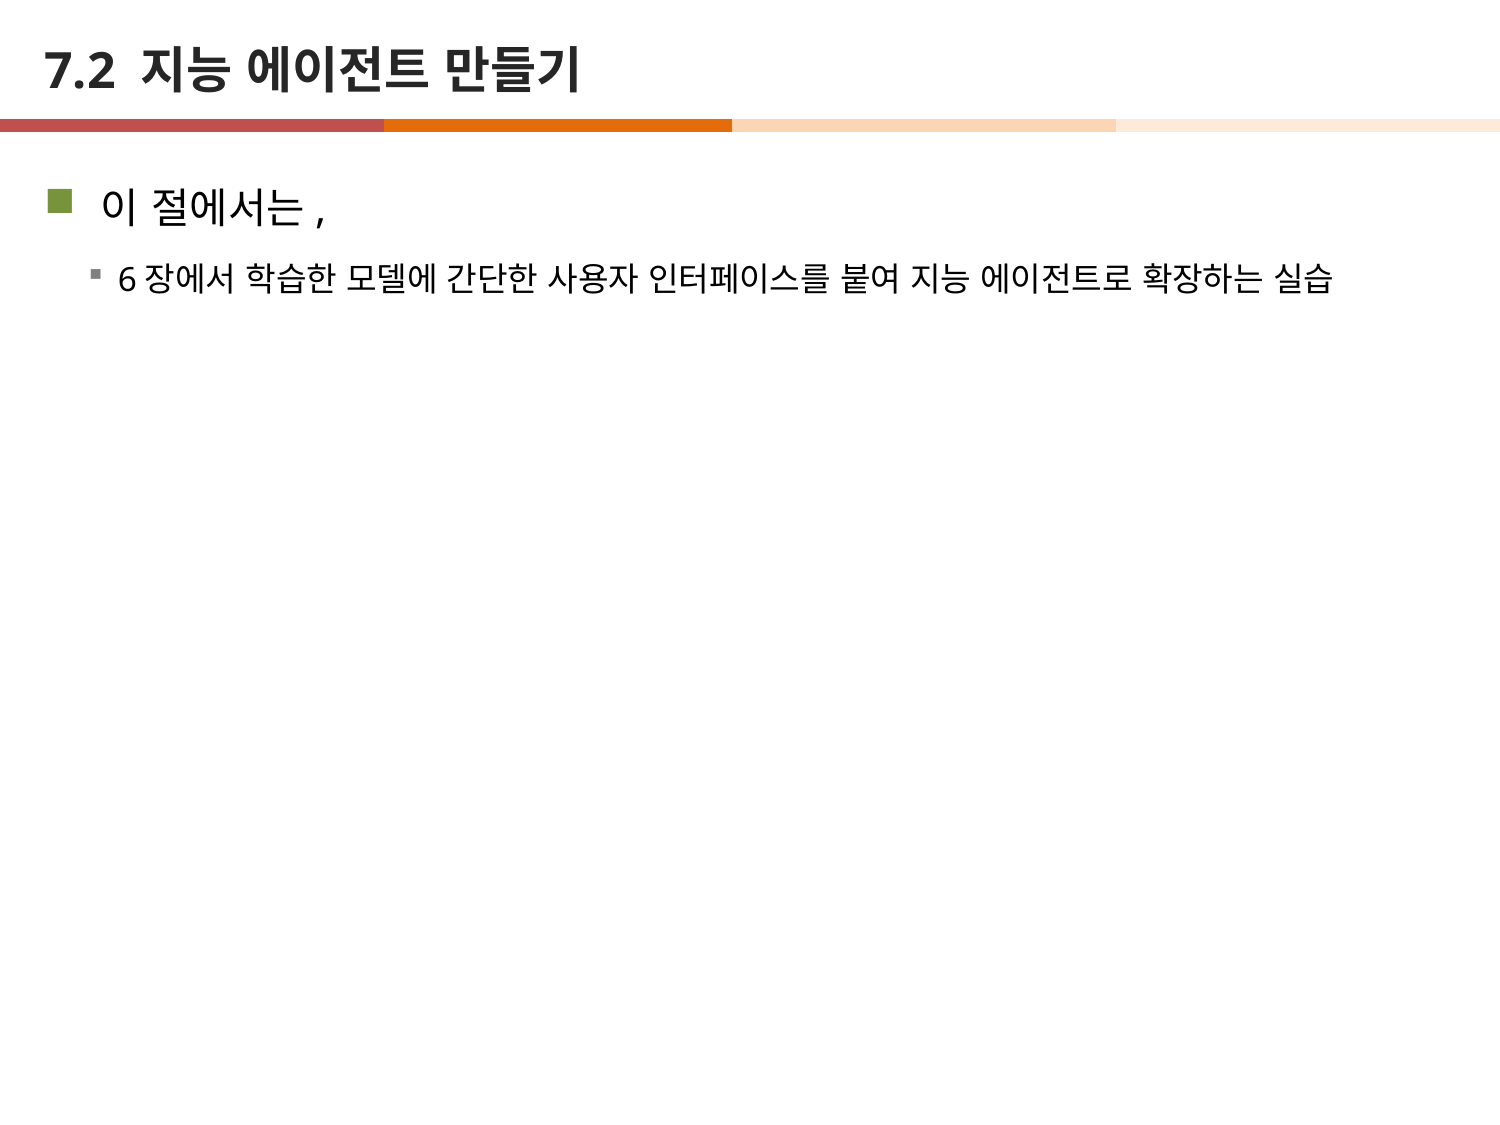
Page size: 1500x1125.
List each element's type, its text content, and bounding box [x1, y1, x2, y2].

title 7.2 지능 에이전트 만들기 [29, 23, 1270, 114]
list 이 절에서는, 6장에서 학습한 모델에 간단한 사용자 인터페이스를 붙여 지능 에이전트로 확장하는 실습 [29, 148, 1471, 1083]
